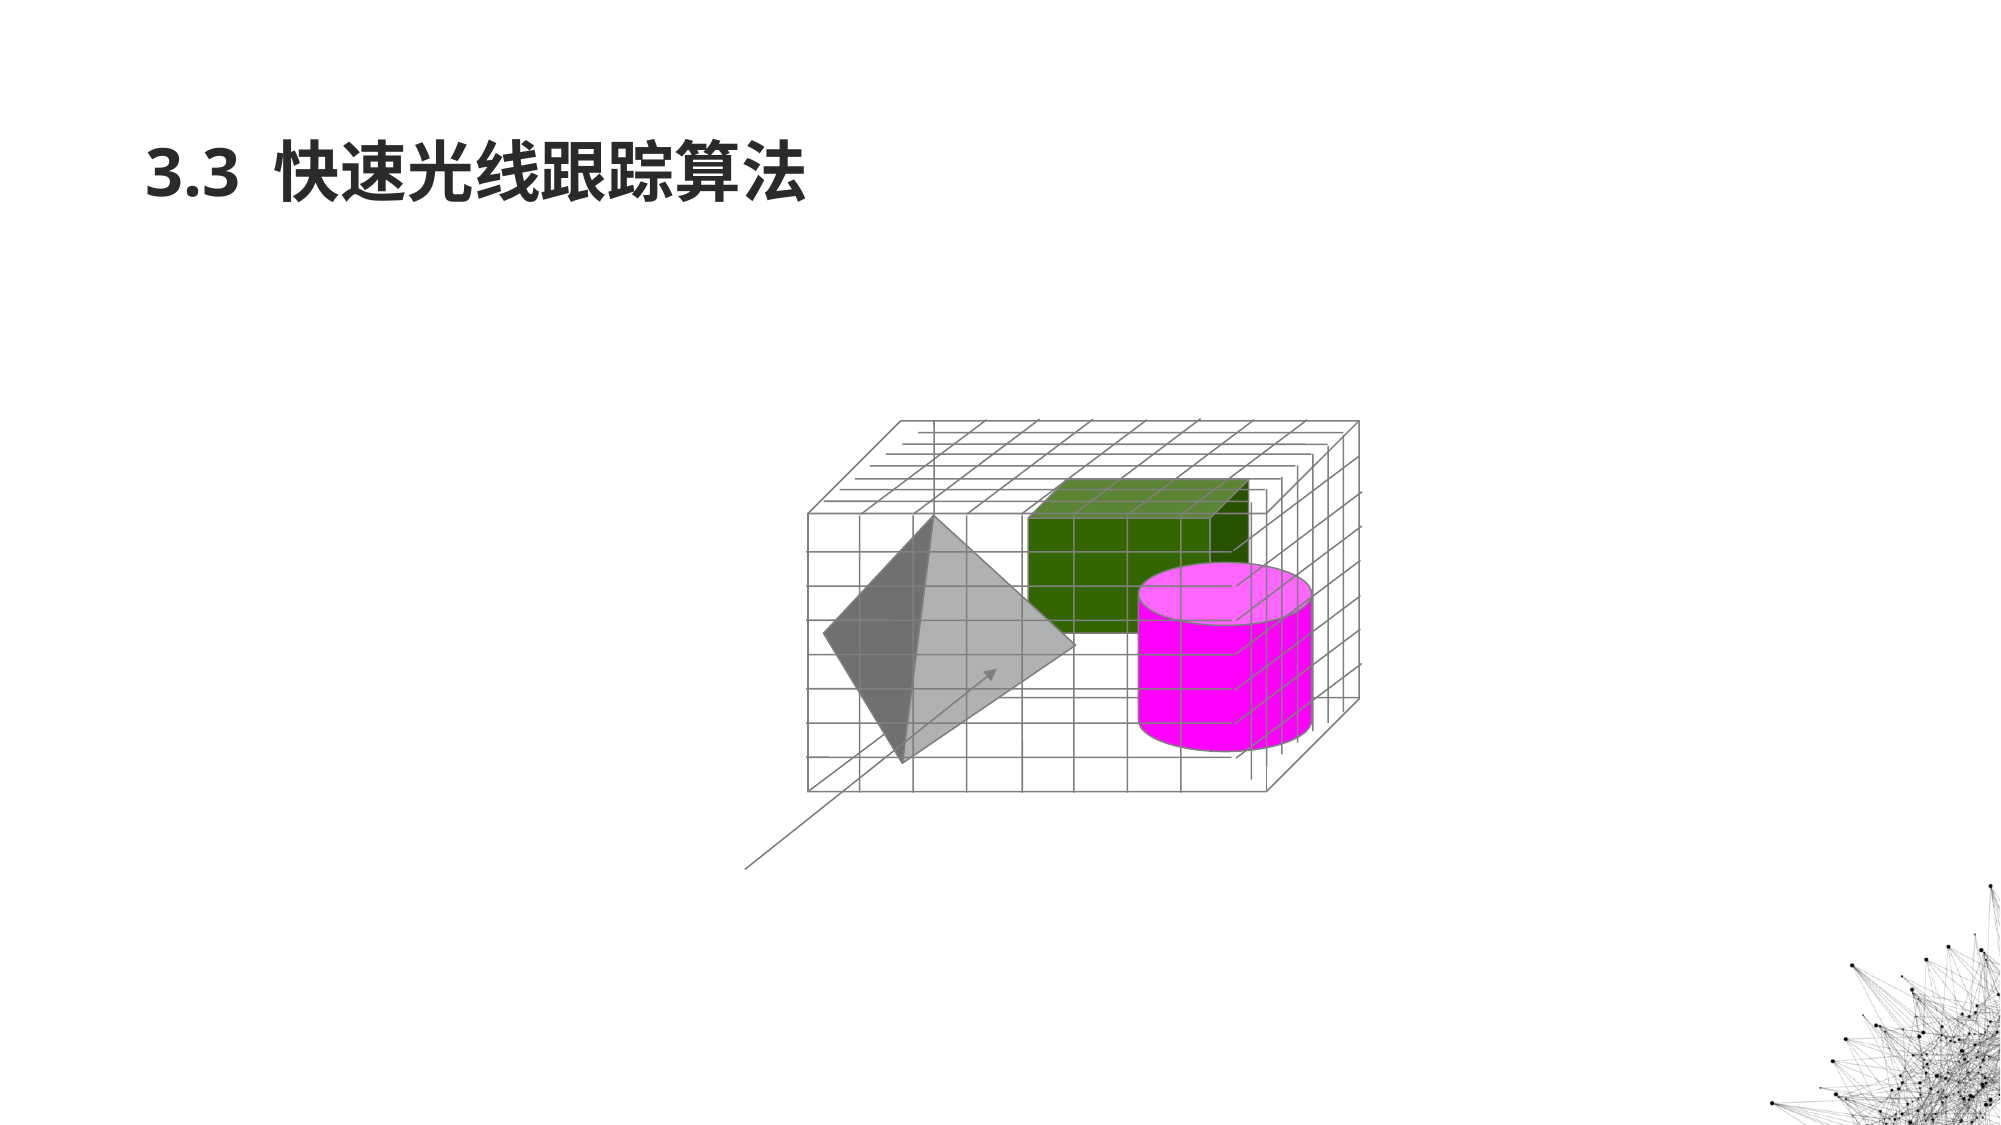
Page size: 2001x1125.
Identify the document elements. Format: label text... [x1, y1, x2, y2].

title 3.3 快速光线跟踪算法 [137, 54, 1843, 295]
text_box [807, 420, 1360, 792]
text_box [823, 515, 1076, 764]
picture [1691, 882, 2001, 1125]
